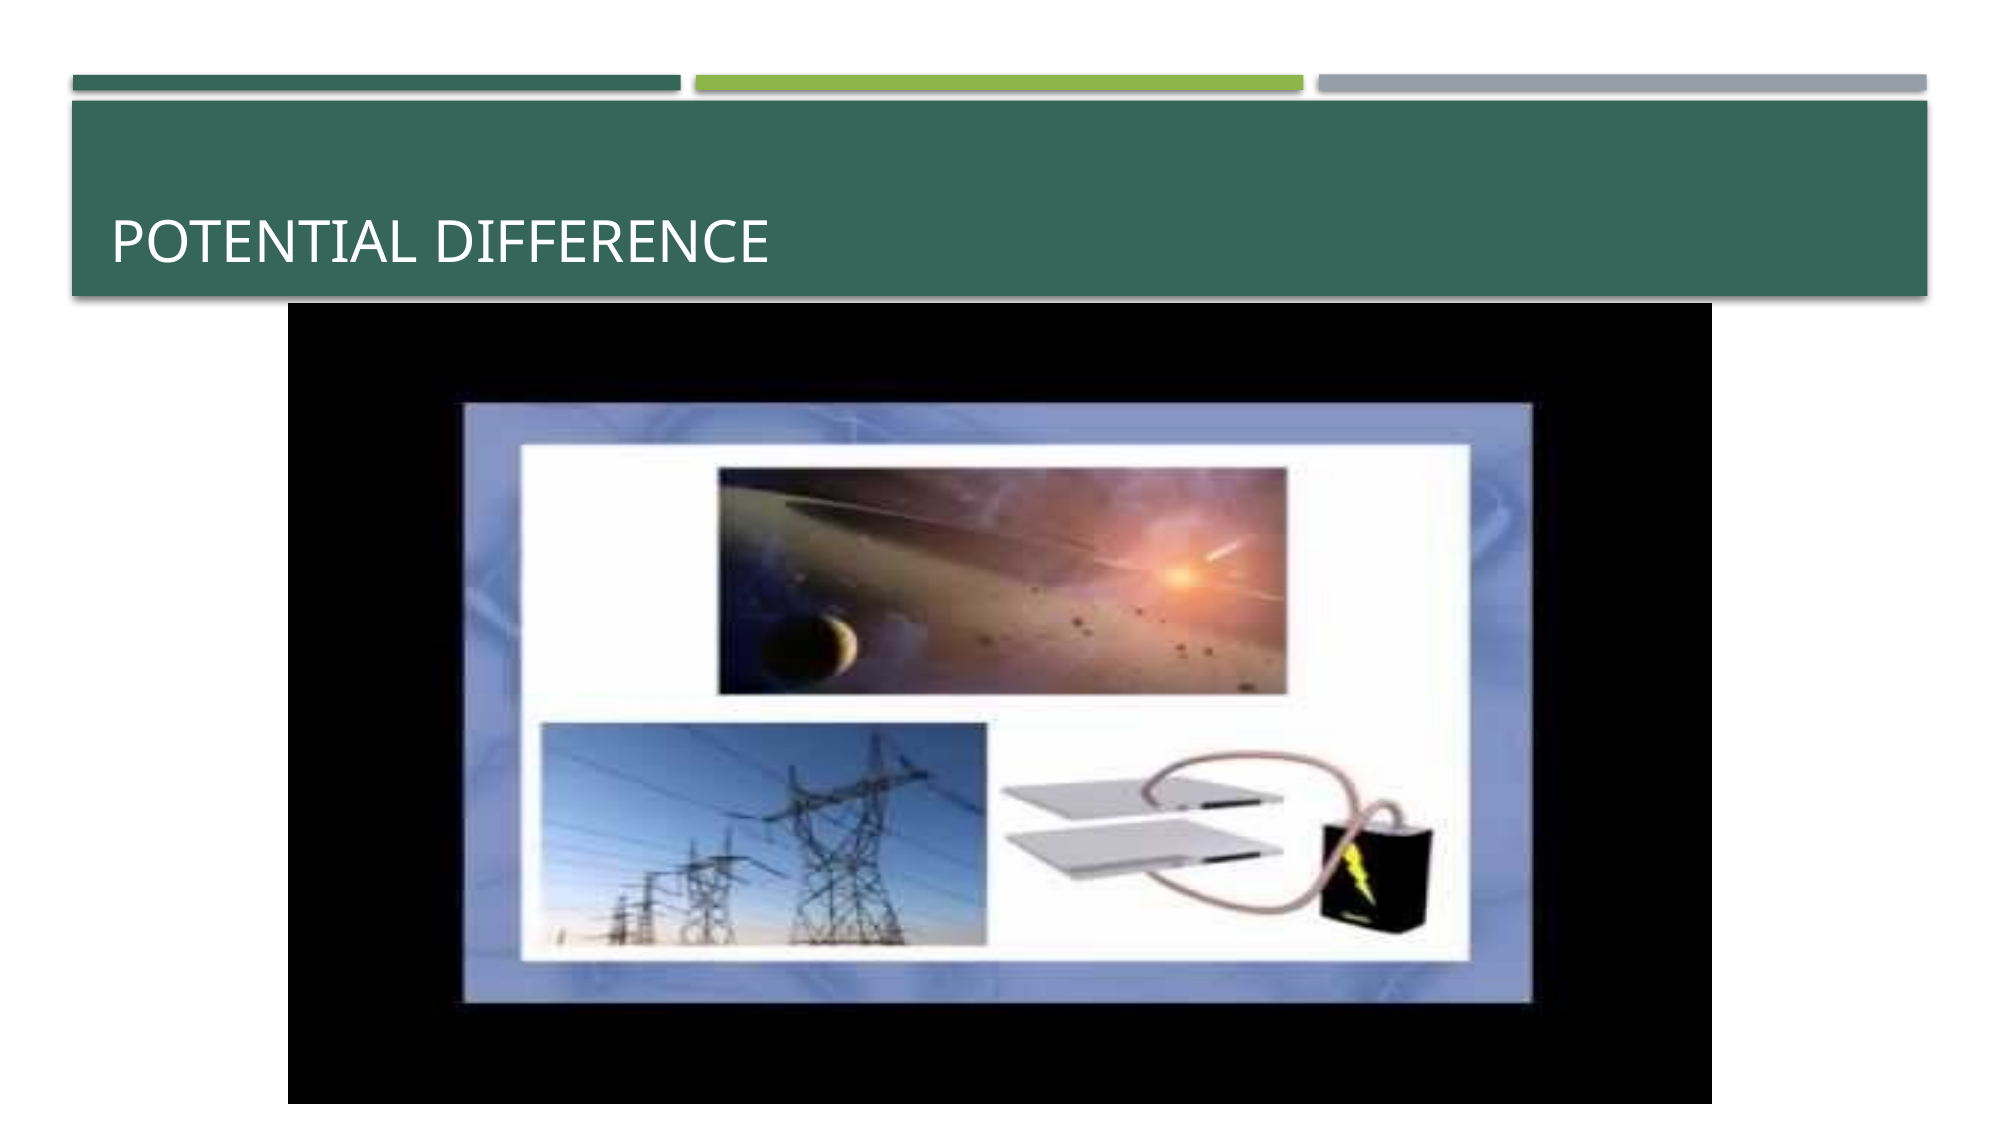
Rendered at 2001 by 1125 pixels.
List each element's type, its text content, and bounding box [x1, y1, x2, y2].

title Potential DiffereNce [95, 115, 1905, 282]
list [286, 302, 1714, 1105]
